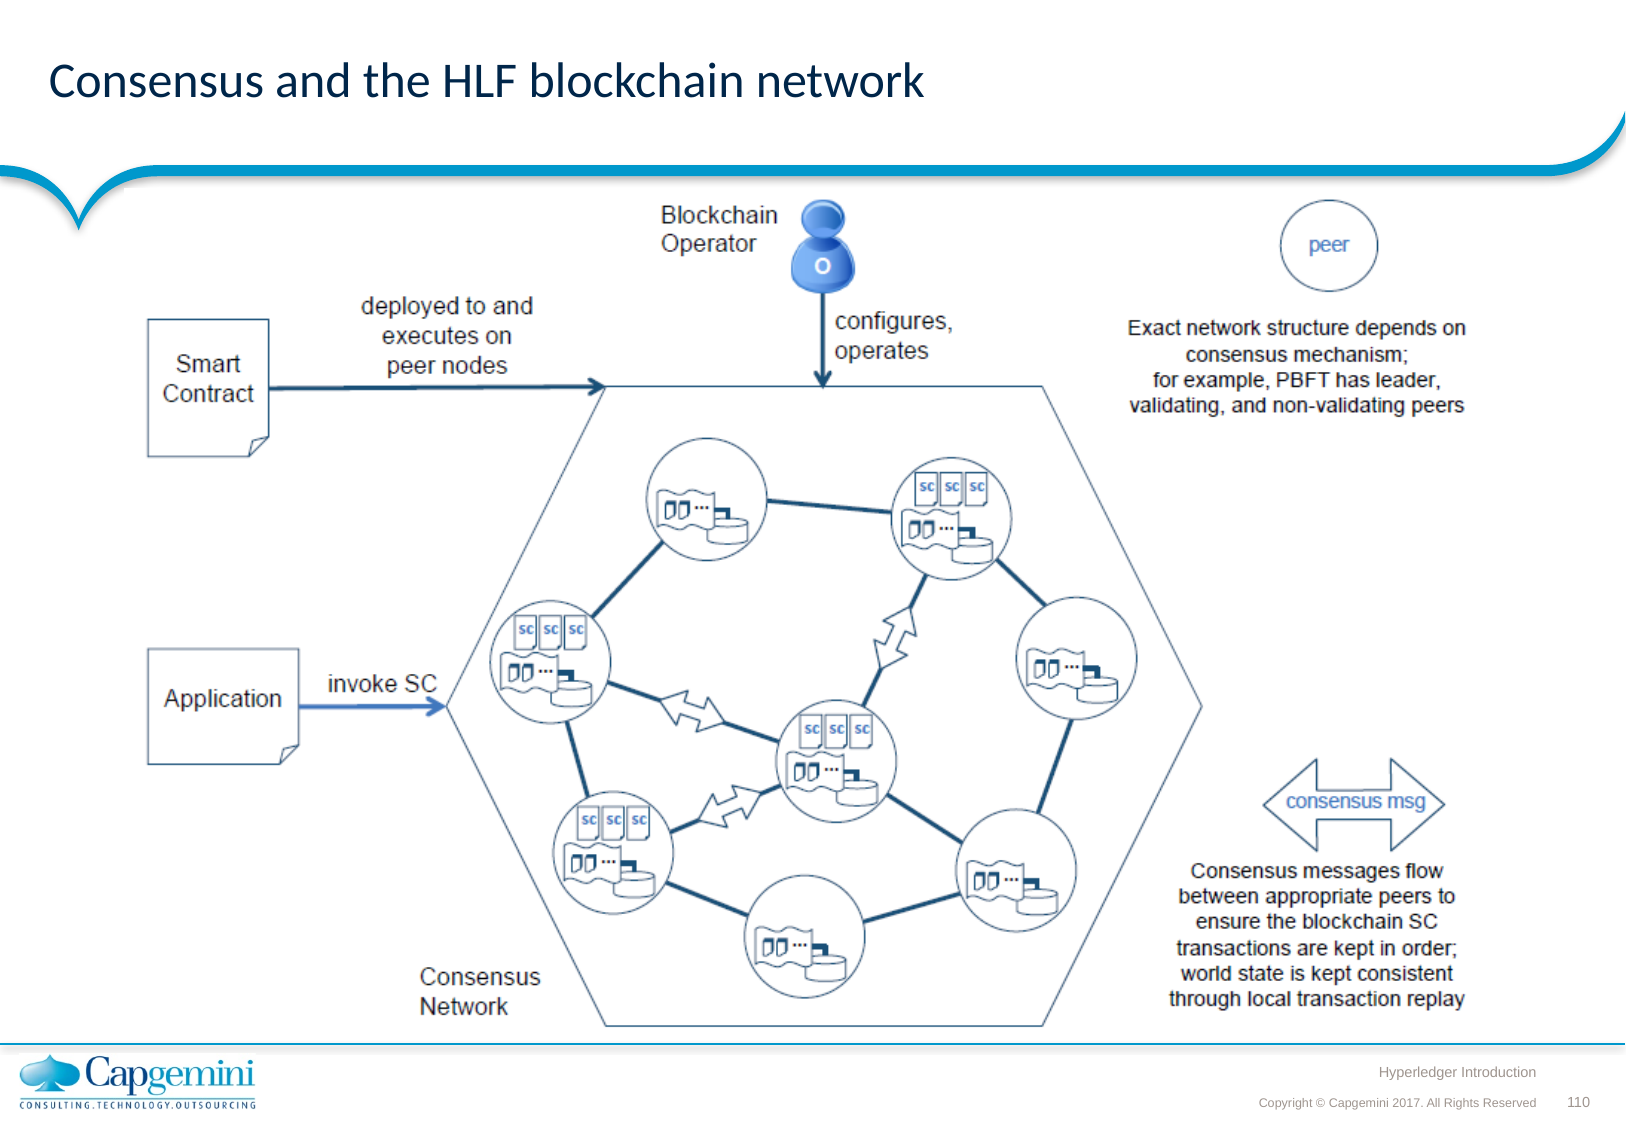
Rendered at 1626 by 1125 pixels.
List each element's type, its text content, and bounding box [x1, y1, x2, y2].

picture [19, 1053, 256, 1110]
title Consensus and the HLF blockchain network [0, 0, 1625, 165]
picture [123, 188, 1487, 1036]
